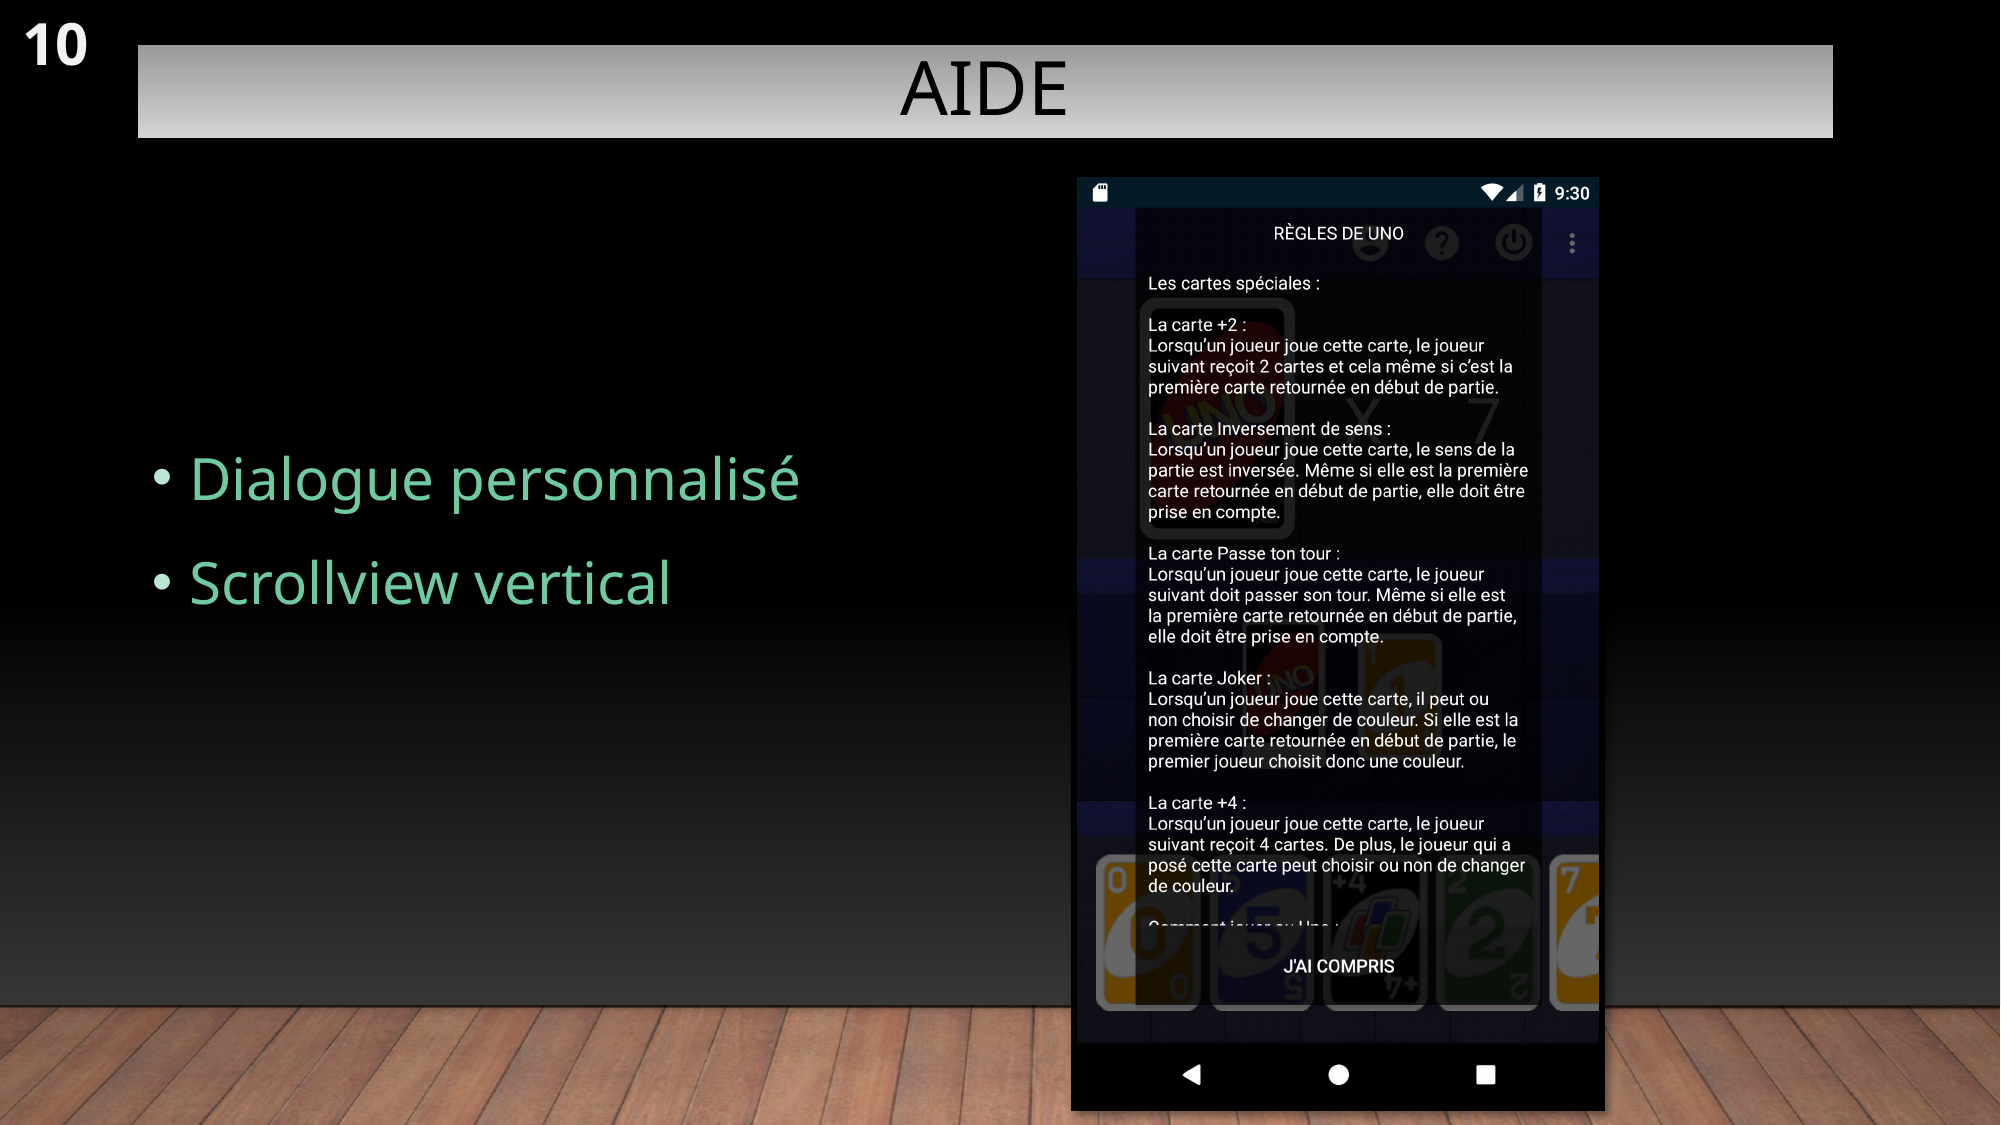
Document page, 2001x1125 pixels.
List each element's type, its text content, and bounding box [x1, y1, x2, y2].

list Dialogue personnalisé Scrollview vertical [136, 420, 923, 862]
picture [1077, 176, 1600, 1106]
picture [0, 1005, 2000, 1125]
slide_number 10 [0, 0, 105, 82]
text_box AIDE [136, 42, 1835, 141]
